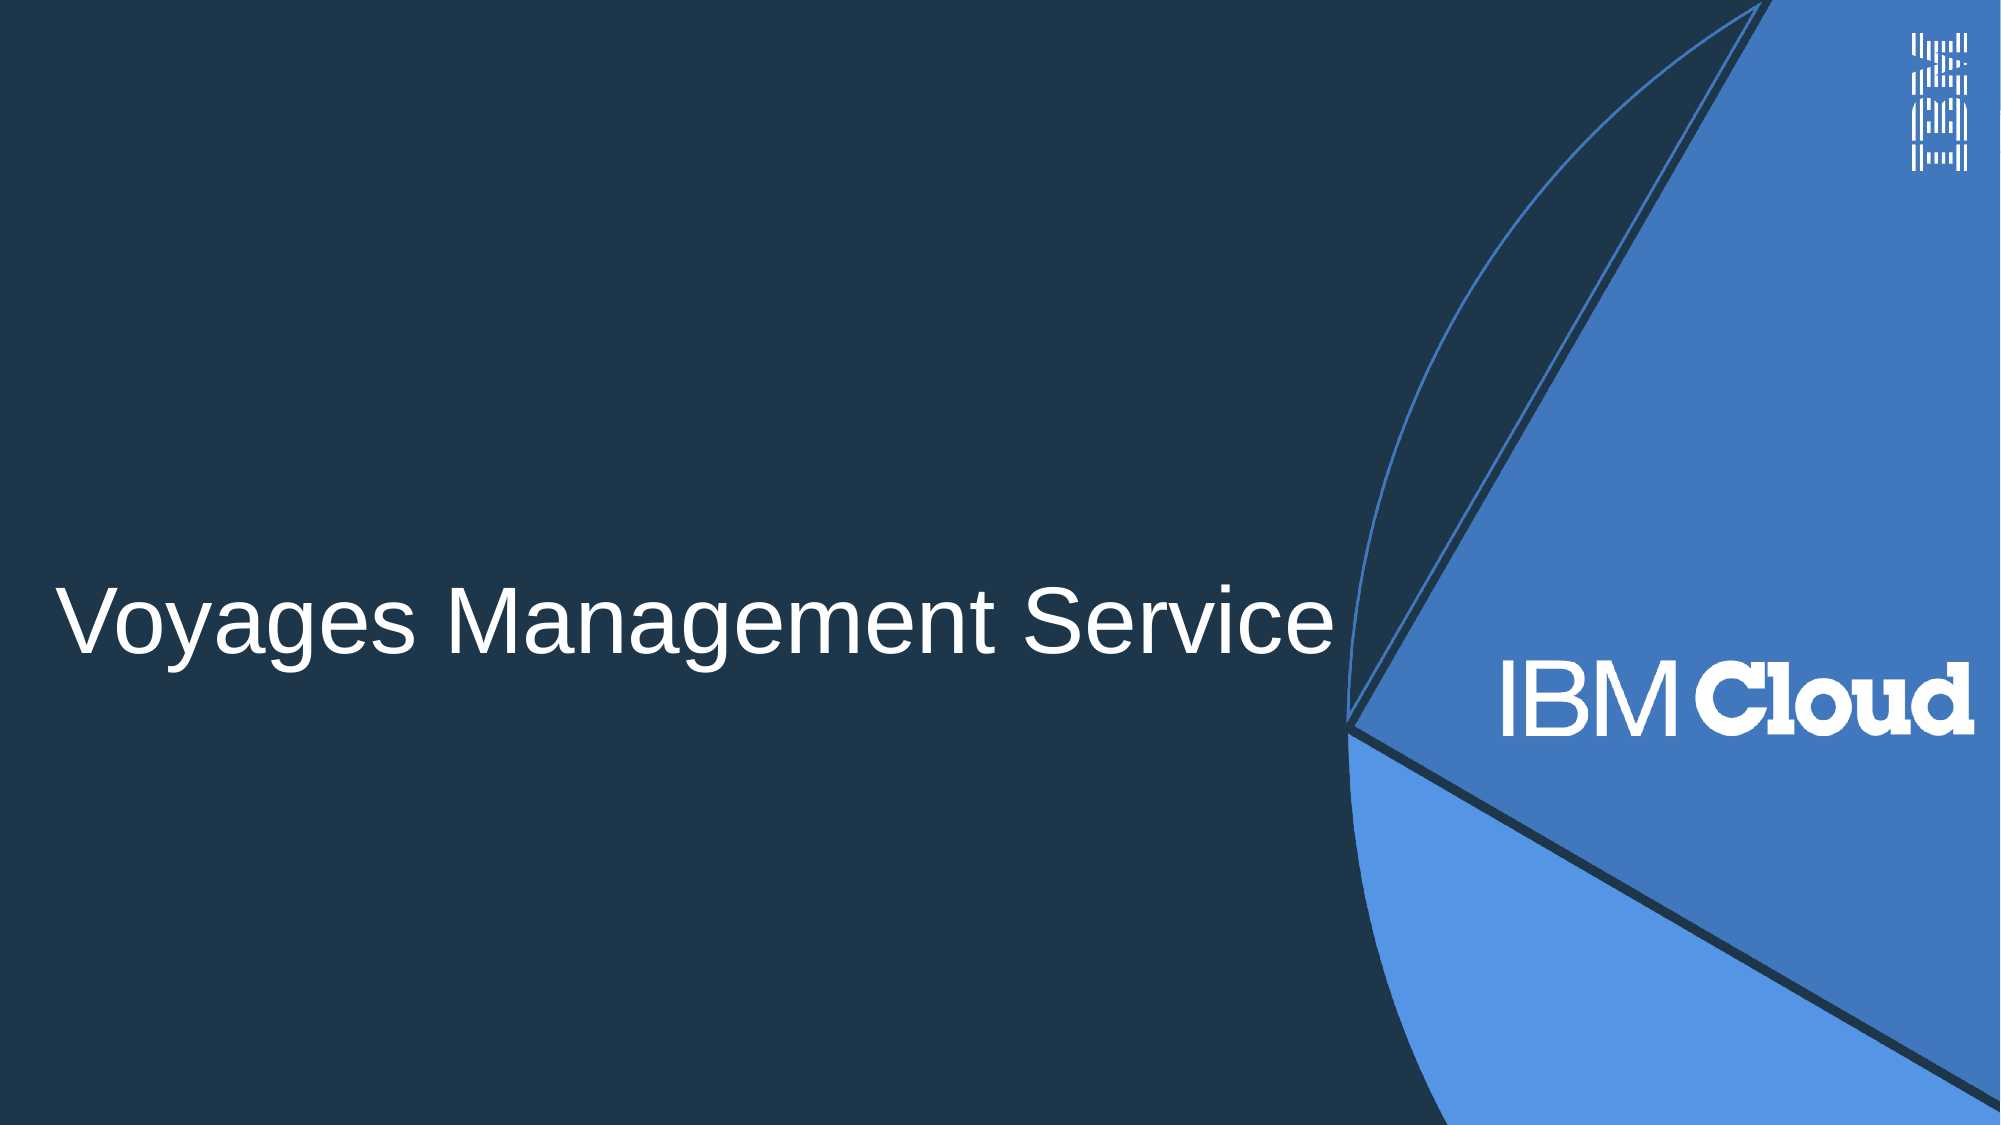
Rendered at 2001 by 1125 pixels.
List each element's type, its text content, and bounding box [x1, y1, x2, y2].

slide_number 64 [1867, 1056, 1955, 1117]
picture [1346, 0, 2001, 1125]
title Voyages Management Service [55, 470, 1354, 674]
